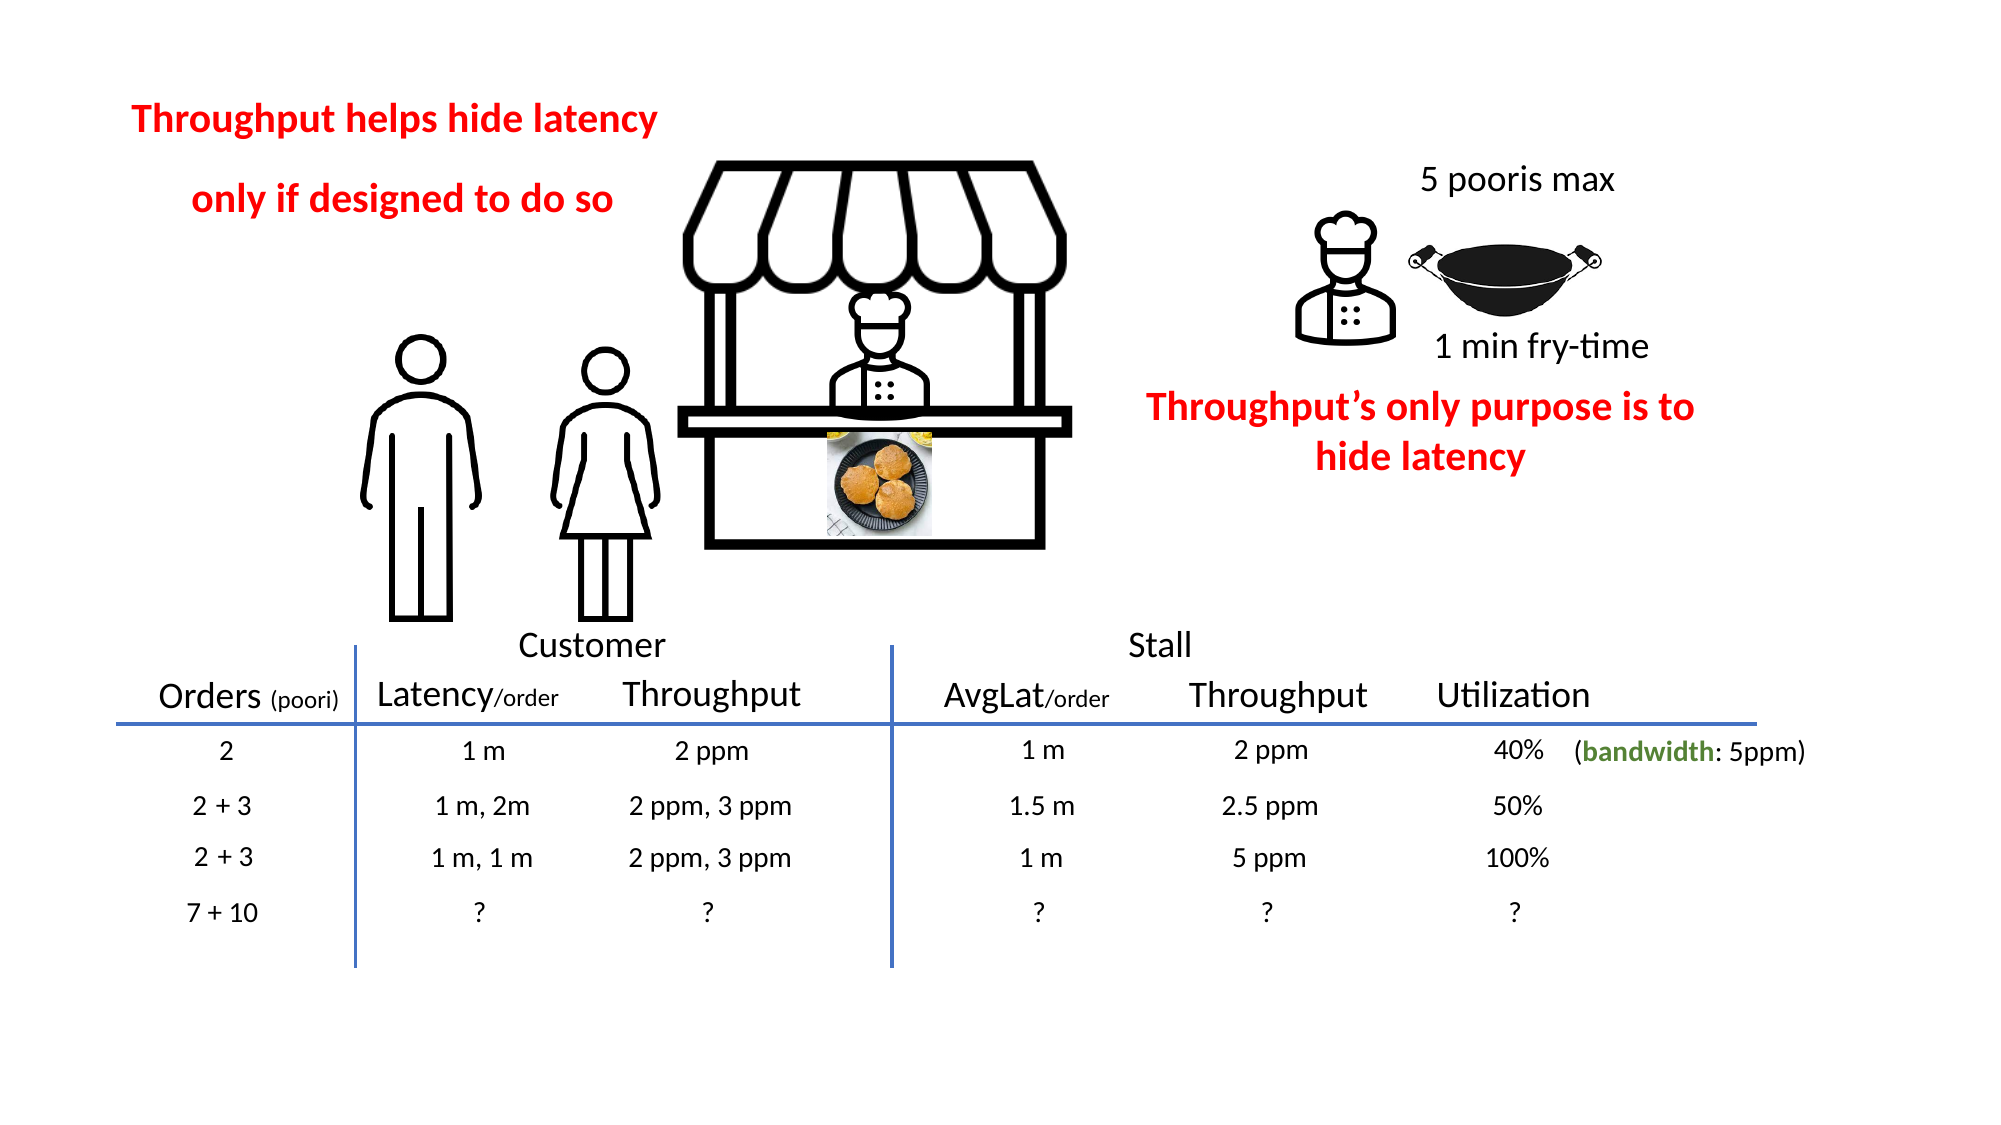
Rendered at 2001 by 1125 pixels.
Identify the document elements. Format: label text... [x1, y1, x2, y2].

text_box 2 [177, 778, 222, 829]
text_box 2 ppm [1219, 726, 1324, 773]
text_box ? [1245, 885, 1289, 936]
text_box Customer [503, 631, 682, 673]
text_box Throughput [607, 661, 817, 722]
text_box Stall [1113, 612, 1208, 672]
text_box 40% [1479, 724, 1560, 773]
text_box only if designed to do so [176, 163, 619, 229]
text_box 2 [179, 829, 202, 880]
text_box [619, 102, 1131, 614]
text_box 1.5 m [993, 778, 1091, 829]
text_box 1 min fry-time [1418, 314, 1665, 374]
text_box 2.5 ppm [1206, 778, 1334, 829]
text_box (bandwidth: 5ppm) [1558, 724, 1822, 775]
text_box 2 ppm [659, 726, 765, 774]
text_box ? [458, 886, 502, 936]
text_box 1 m [446, 726, 521, 774]
picture [267, 324, 752, 631]
text_box + 3 [202, 829, 269, 880]
text_box 50% [1477, 778, 1558, 829]
picture [1270, 202, 1621, 358]
text_box Latency/order [362, 661, 575, 722]
text_box 1 m, 2m [419, 779, 546, 829]
text_box AvgLat/order [929, 662, 1126, 722]
text_box 2 ppm, 3 ppm [613, 831, 807, 882]
text_box Throughput [1174, 662, 1384, 722]
text_box ? [686, 886, 730, 936]
text_box 2 ppm, 3 ppm [614, 779, 808, 829]
text_box ? [1017, 885, 1061, 936]
text_box Utilization [1421, 662, 1606, 723]
text_box ? [1493, 885, 1537, 936]
text_box 1 m [1004, 830, 1079, 881]
text_box Orders (poori) [143, 663, 354, 722]
text_box 7 + 10 [171, 886, 274, 936]
text_box + 3 [201, 779, 267, 829]
text_box 5 ppm [1217, 830, 1322, 881]
text_box Throughput helps hide latency [116, 82, 674, 148]
text_box 5 pooris max [1405, 146, 1631, 207]
text_box Throughput’s only purpose is to hide latency [1131, 370, 1711, 486]
text_box 1 m [1006, 726, 1081, 773]
text_box 100% [1469, 830, 1565, 881]
text_box 1 m, 1 m [415, 831, 549, 882]
text_box 2 [204, 726, 249, 774]
